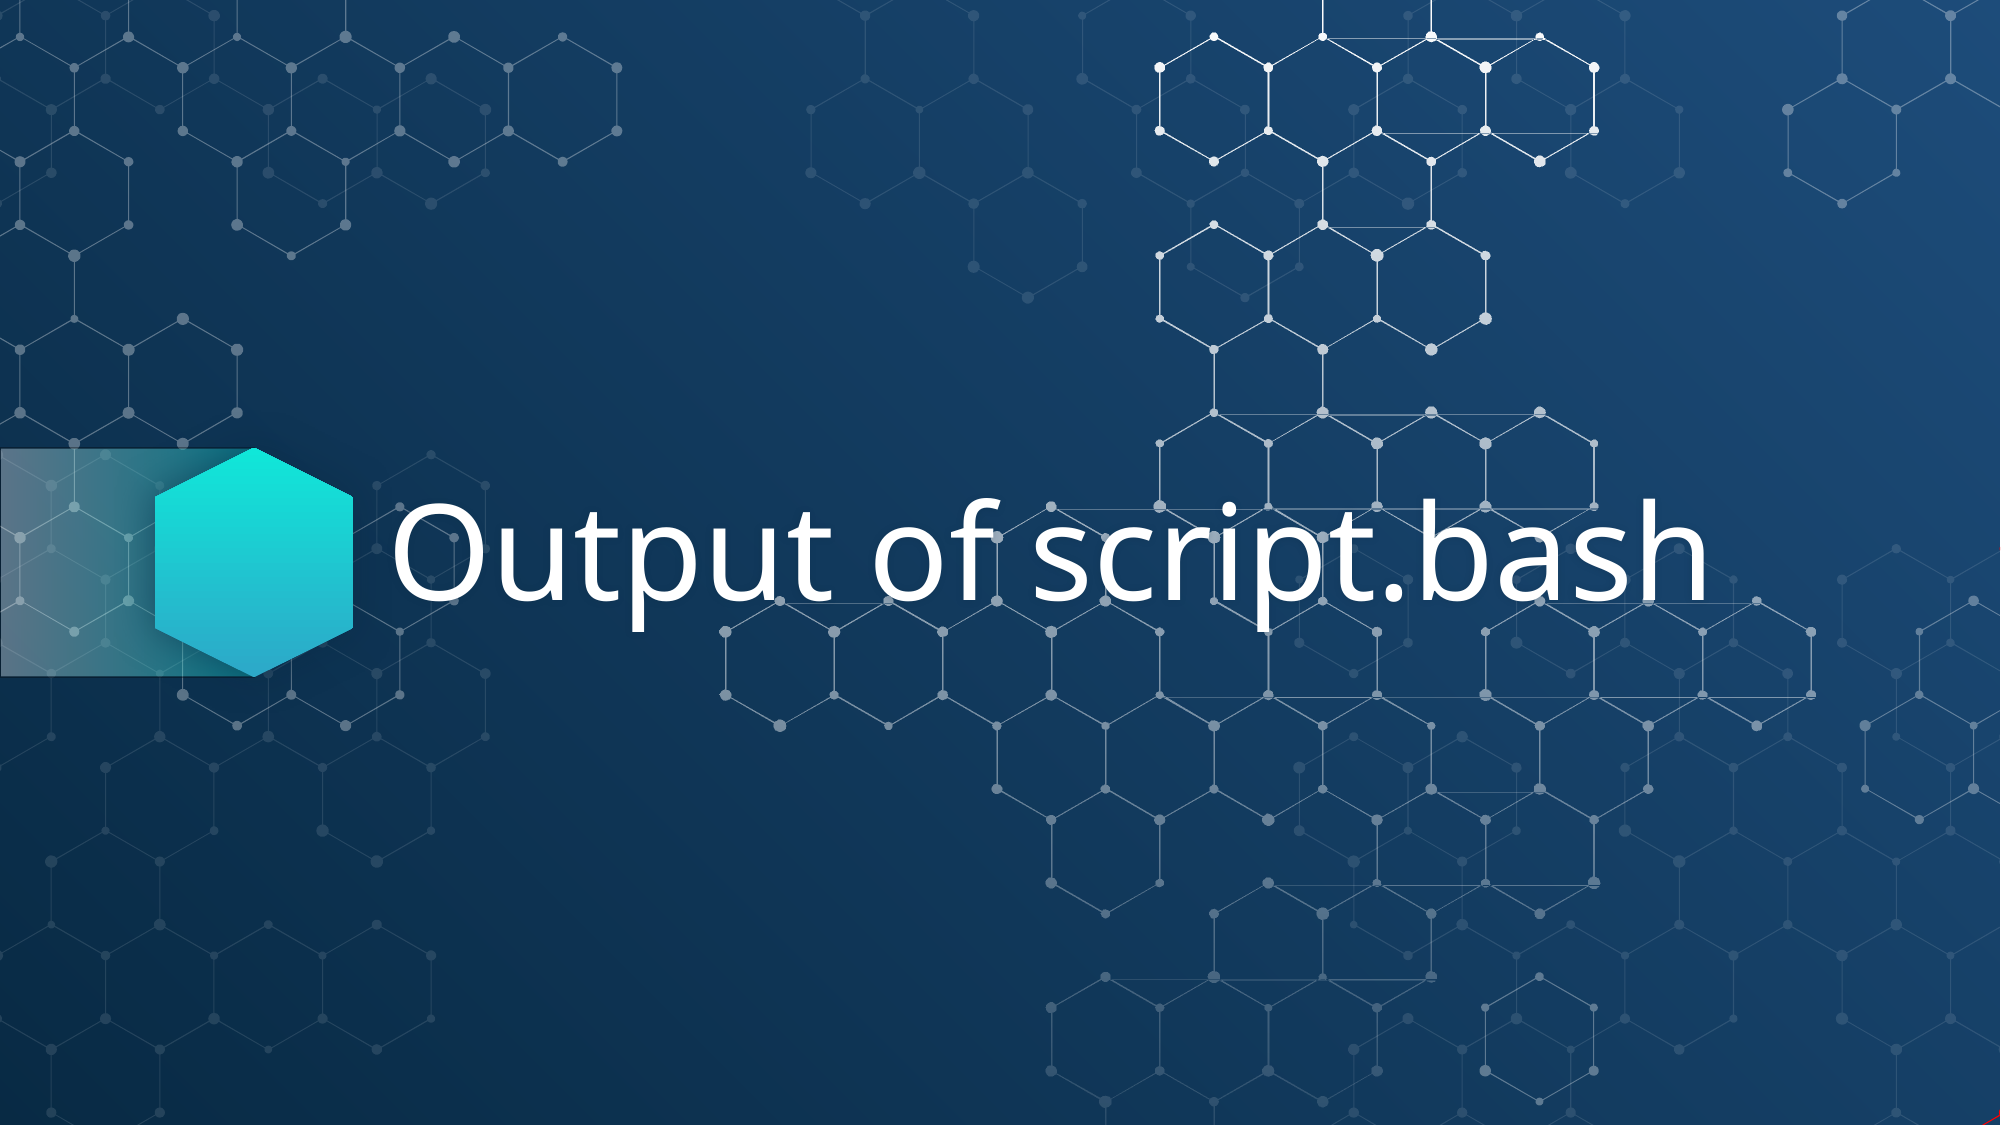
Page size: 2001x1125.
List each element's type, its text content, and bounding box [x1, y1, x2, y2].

title Output of script.bash [387, 496, 1839, 630]
